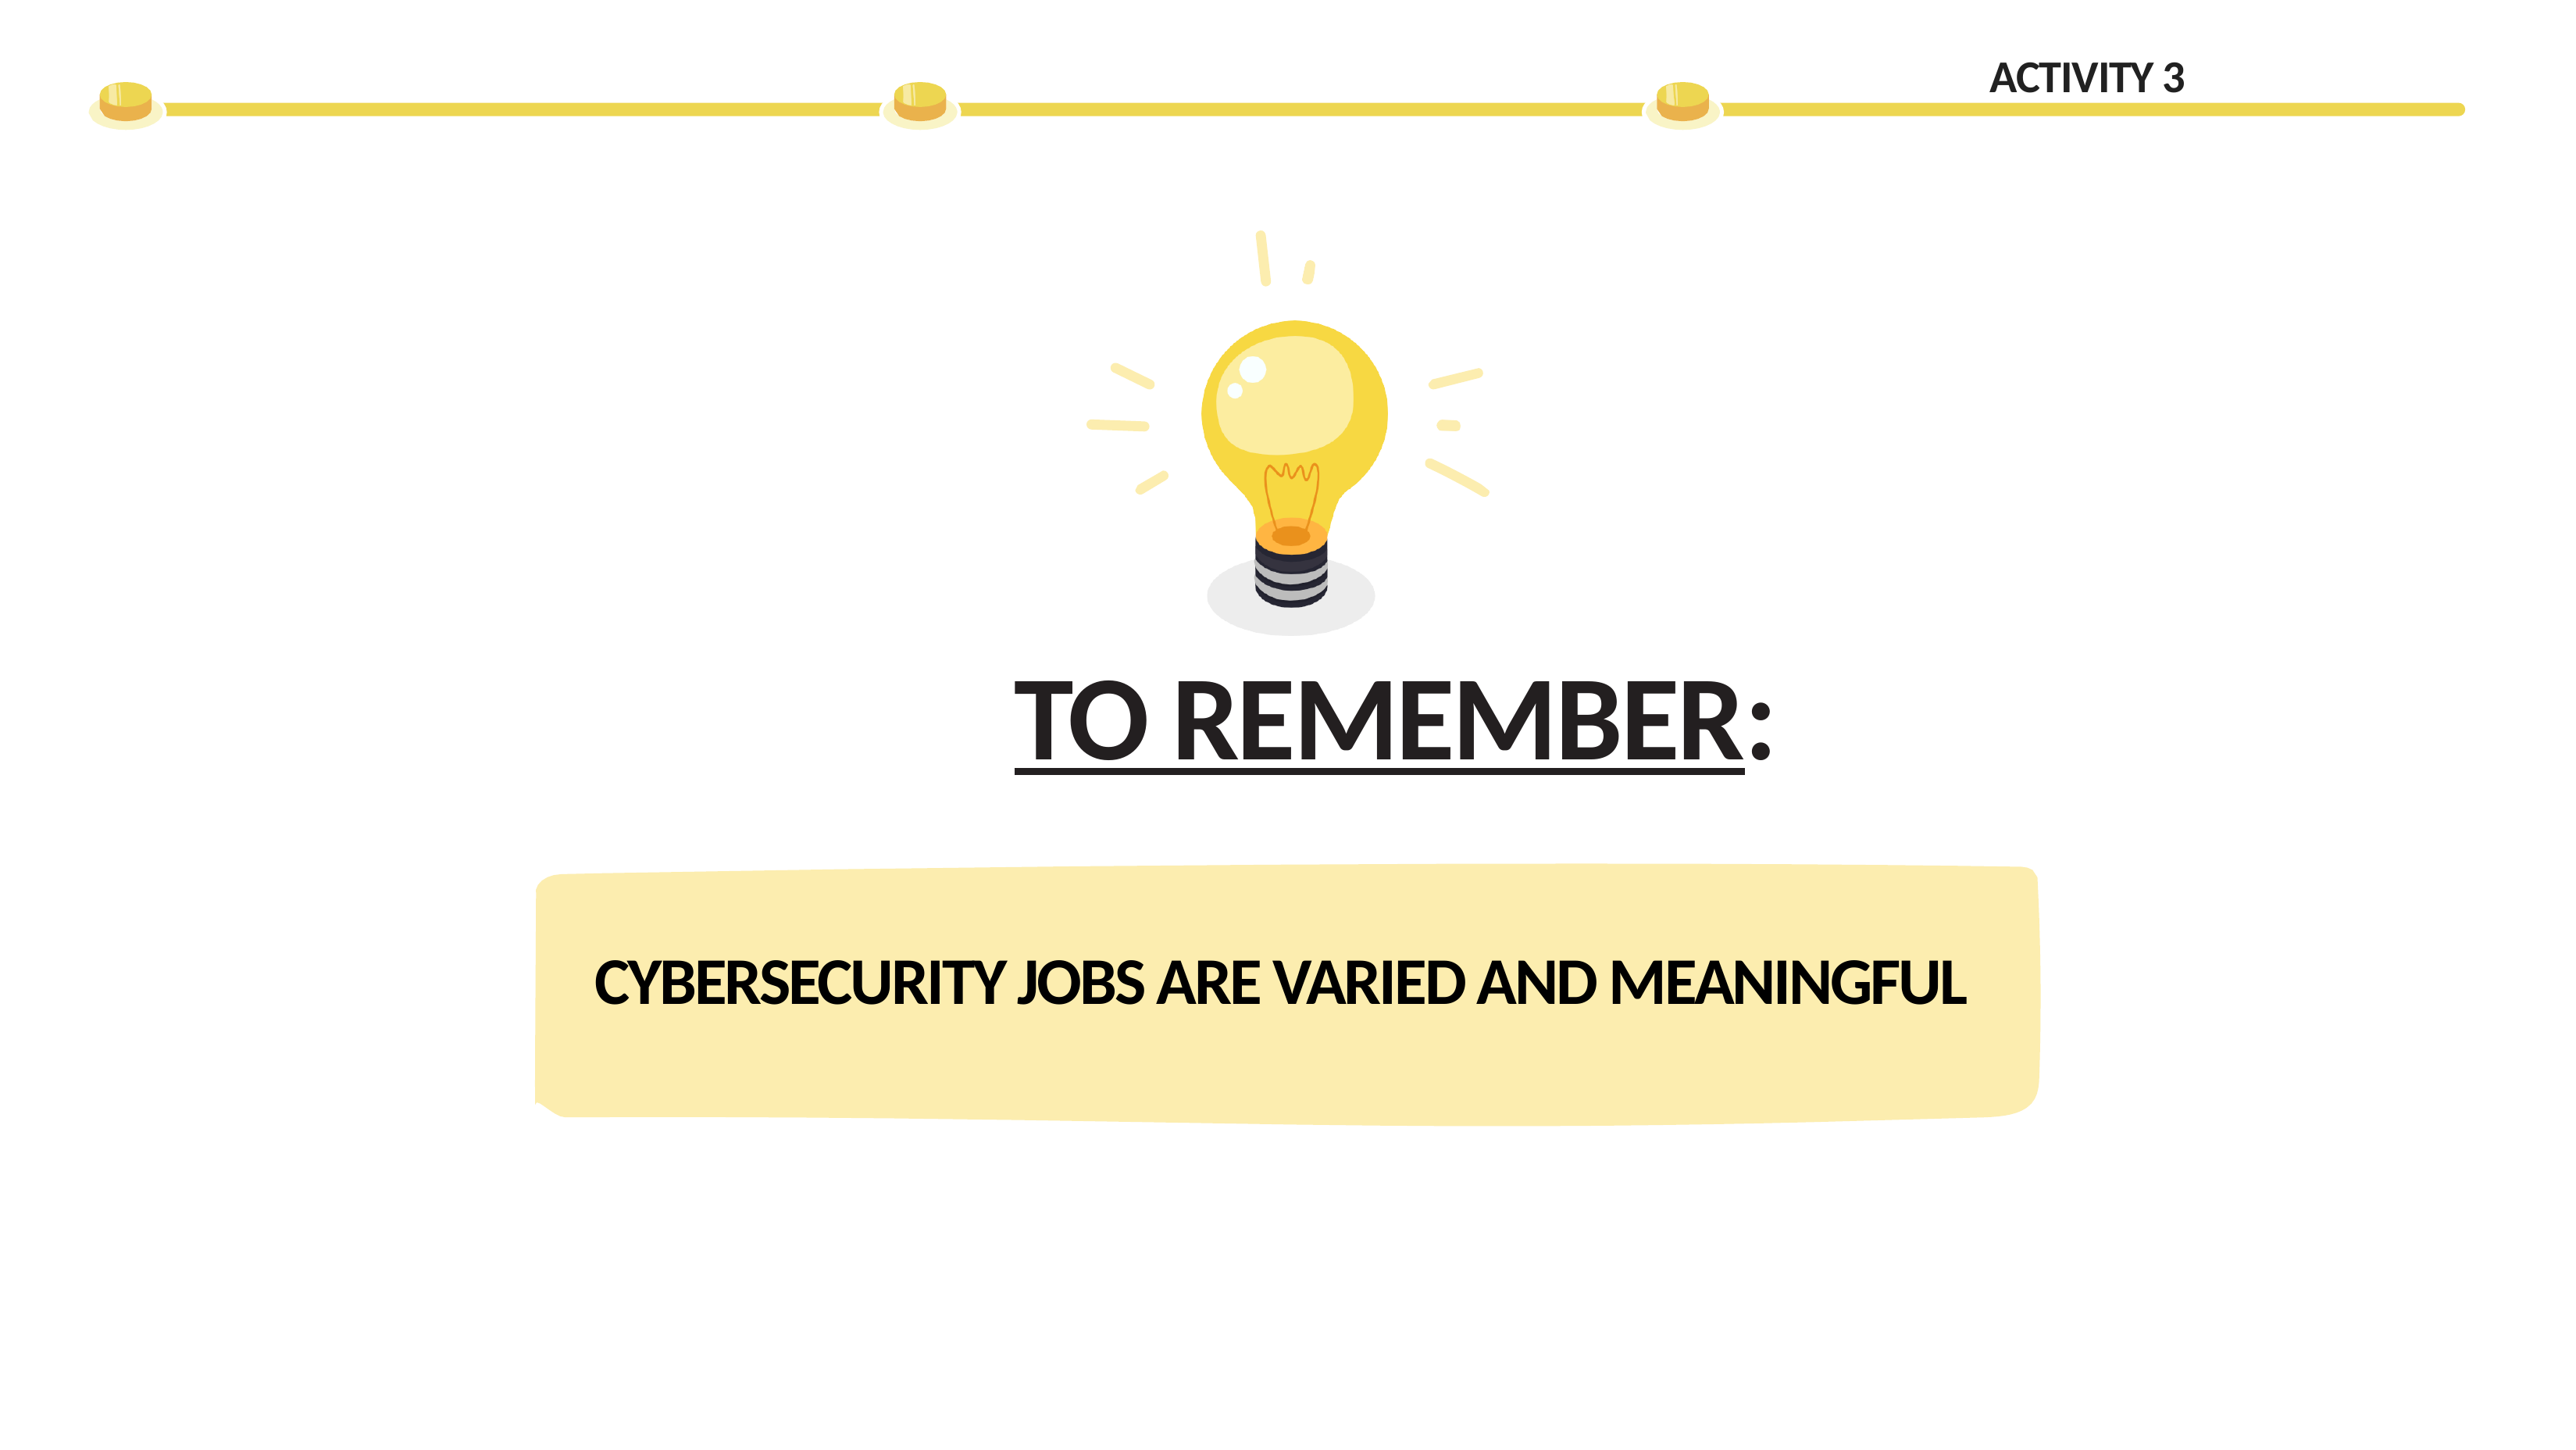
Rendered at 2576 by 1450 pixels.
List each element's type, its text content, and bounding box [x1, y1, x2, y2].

text_box [1428, 368, 1483, 390]
text_box CYBERSECURITY JOBS ARE VARIED AND MEANINGFUL [590, 935, 1986, 1100]
text_box [534, 863, 2041, 1127]
text_box [1086, 419, 1150, 432]
text_box TO REMEMBER: [1012, 638, 1806, 784]
text_box [1425, 458, 1490, 498]
text_box ACTIVITY 3 [1988, 45, 2186, 76]
picture [1201, 320, 1388, 636]
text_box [84, 77, 2466, 134]
picture [1302, 260, 1315, 284]
text_box [1255, 230, 1272, 287]
text_box [1110, 362, 1155, 390]
text_box [1135, 470, 1168, 495]
picture [1436, 420, 1461, 431]
